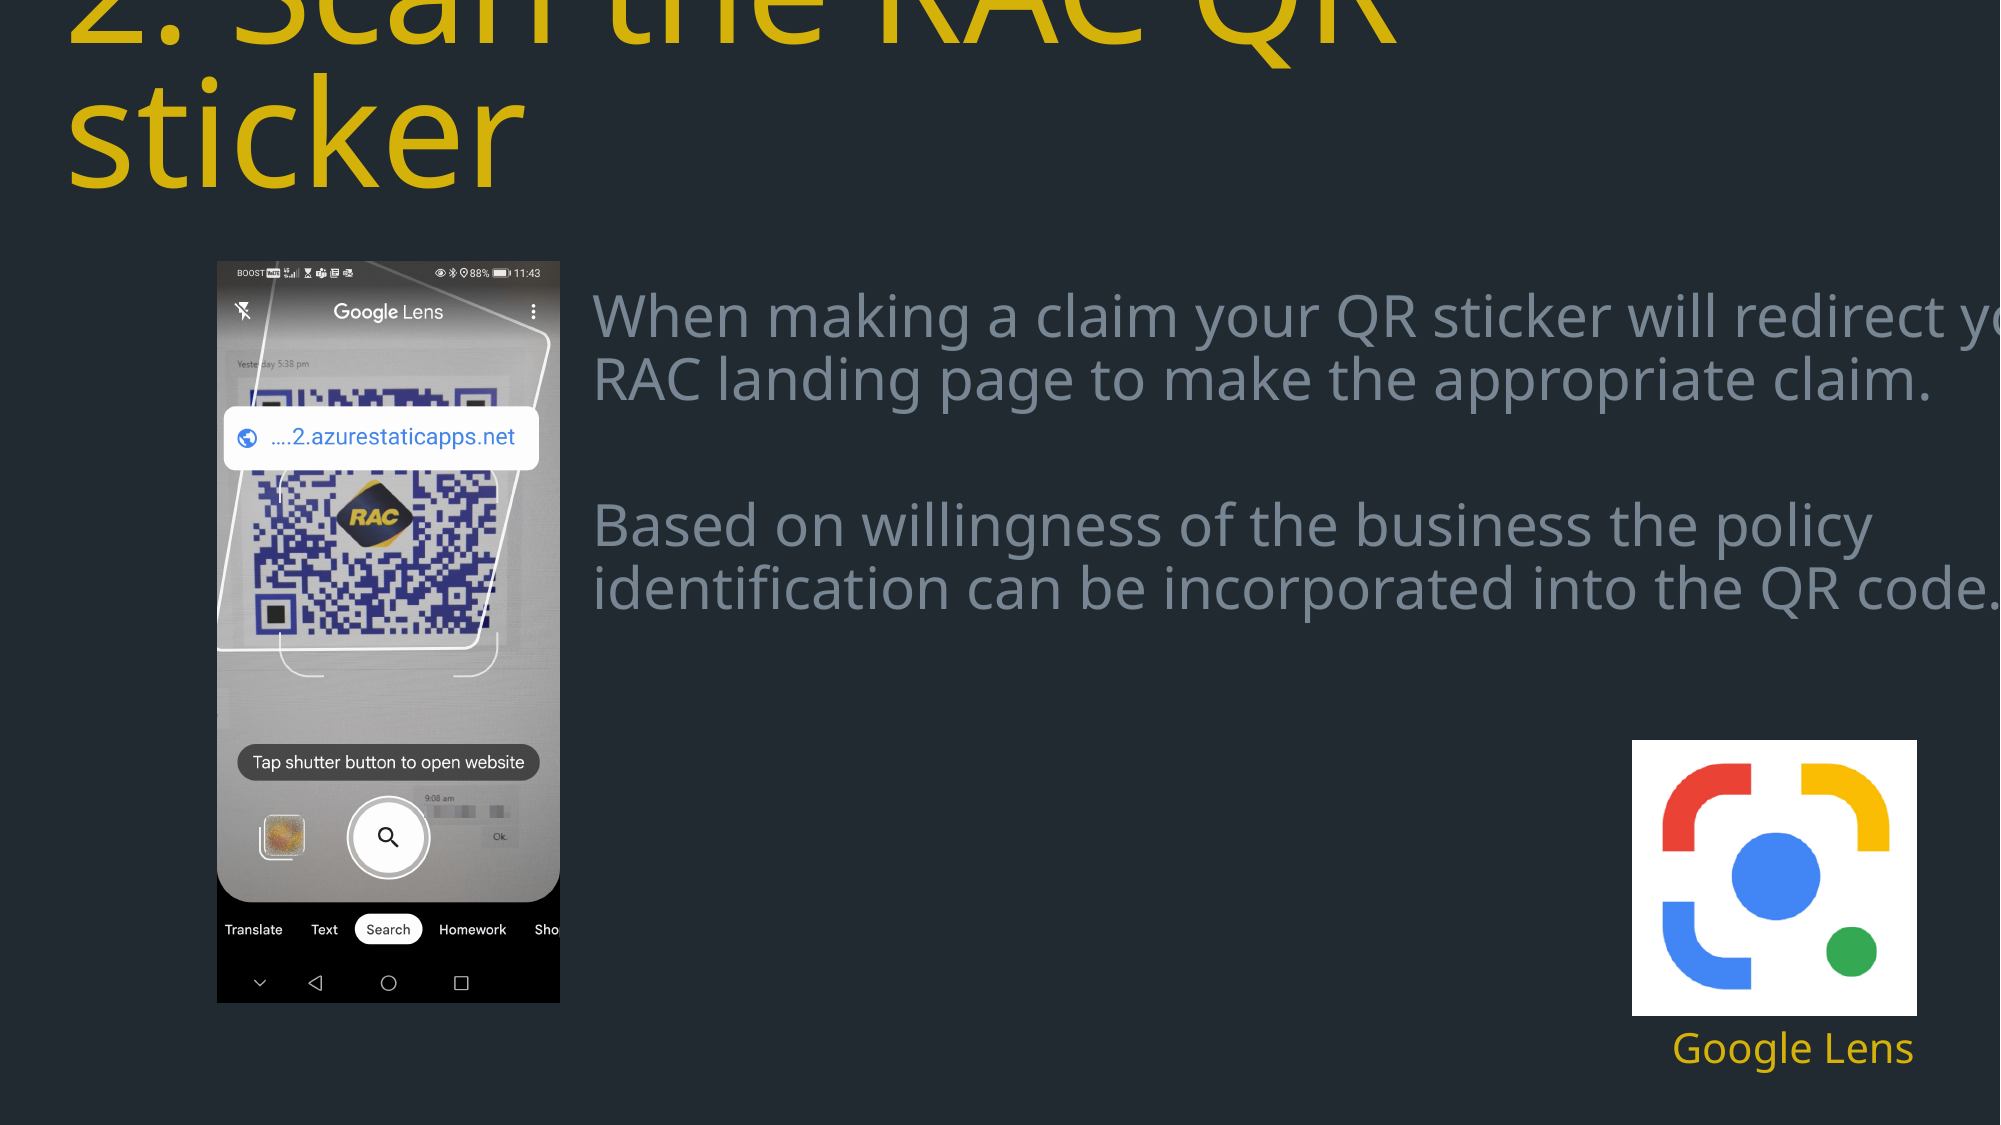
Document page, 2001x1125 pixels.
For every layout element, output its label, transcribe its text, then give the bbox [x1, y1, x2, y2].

list When making a claim your QR sticker will redirect you to RAC landing page to make the appropriate claim. Based on willingness of the business the policy identification can be incorporated into the QR code. [577, 279, 2000, 846]
text_box Google Lens [1657, 1014, 1941, 1080]
picture [1632, 740, 1917, 1016]
title 2. Scan the RAC QR sticker [49, 44, 1775, 224]
picture [217, 261, 560, 1003]
